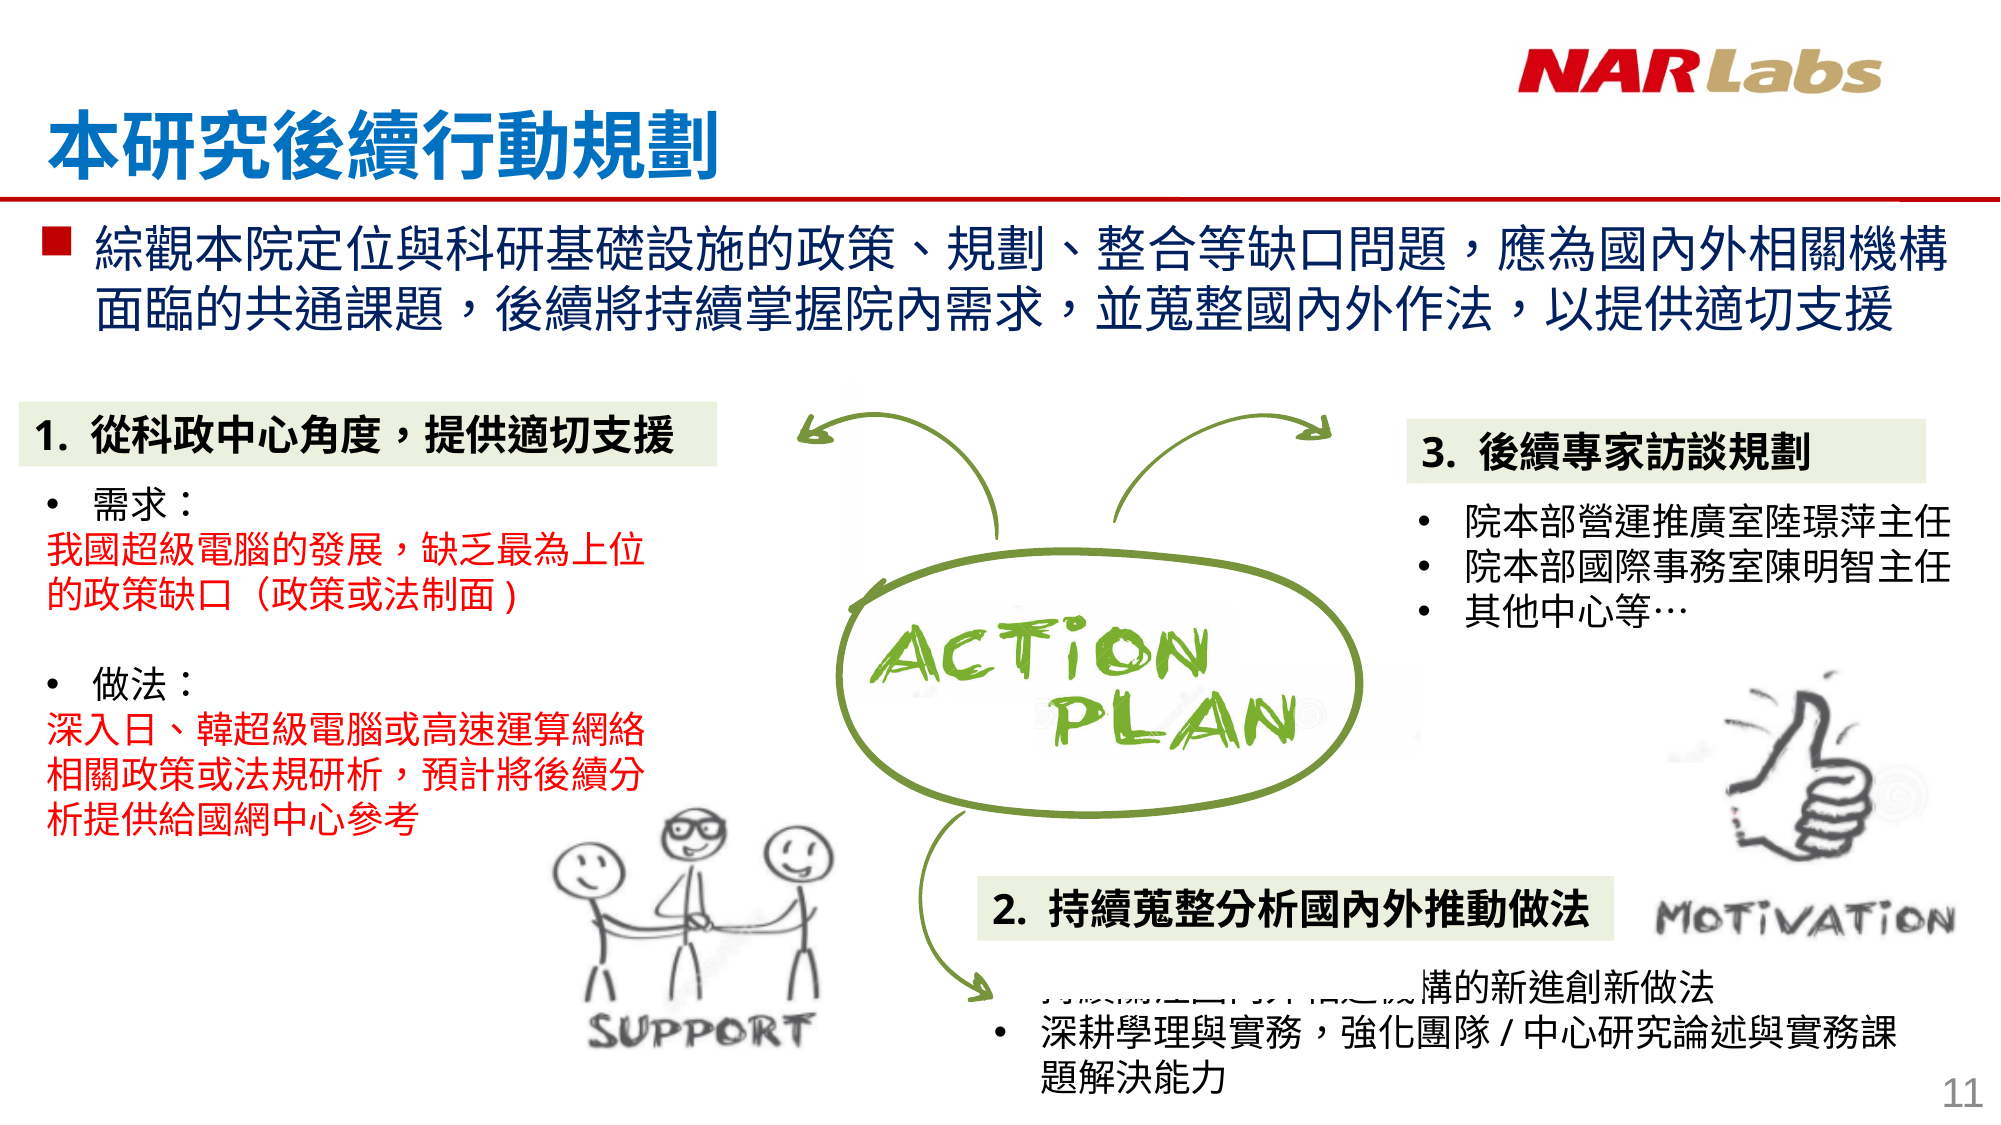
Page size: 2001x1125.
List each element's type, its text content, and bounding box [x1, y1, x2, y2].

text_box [18, 401, 718, 853]
picture [0, 0, 2001, 1125]
text_box 綜觀本院定位與科研基礎設施的政策、規劃、整合等缺口問題，應為國內外相關機構面臨的共通課題，後續將持續掌握院內需求，並蒐整國內外作法，以提供適切支援 [23, 210, 1964, 346]
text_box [1613, 637, 1991, 950]
text_box 3. 後續專家訪談規劃 [1427, 418, 1927, 484]
slide_number 11 [1533, 1061, 2000, 1122]
text_box 持續關注國內外相近機構的新進創新做法 深耕學理與實務，強化團隊/中心研究論述與實務課題解決能力 [979, 956, 1948, 1107]
text_box 本研究後續行動規劃 [31, 91, 1948, 196]
text_box 院本部營運推廣室陸璟萍主任 院本部國際事務室陳明智主任 其他中心等… [1427, 490, 1968, 641]
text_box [798, 373, 1424, 1002]
text_box 2. 持續蒐整分析國內外推動做法 [1427, 875, 1608, 941]
